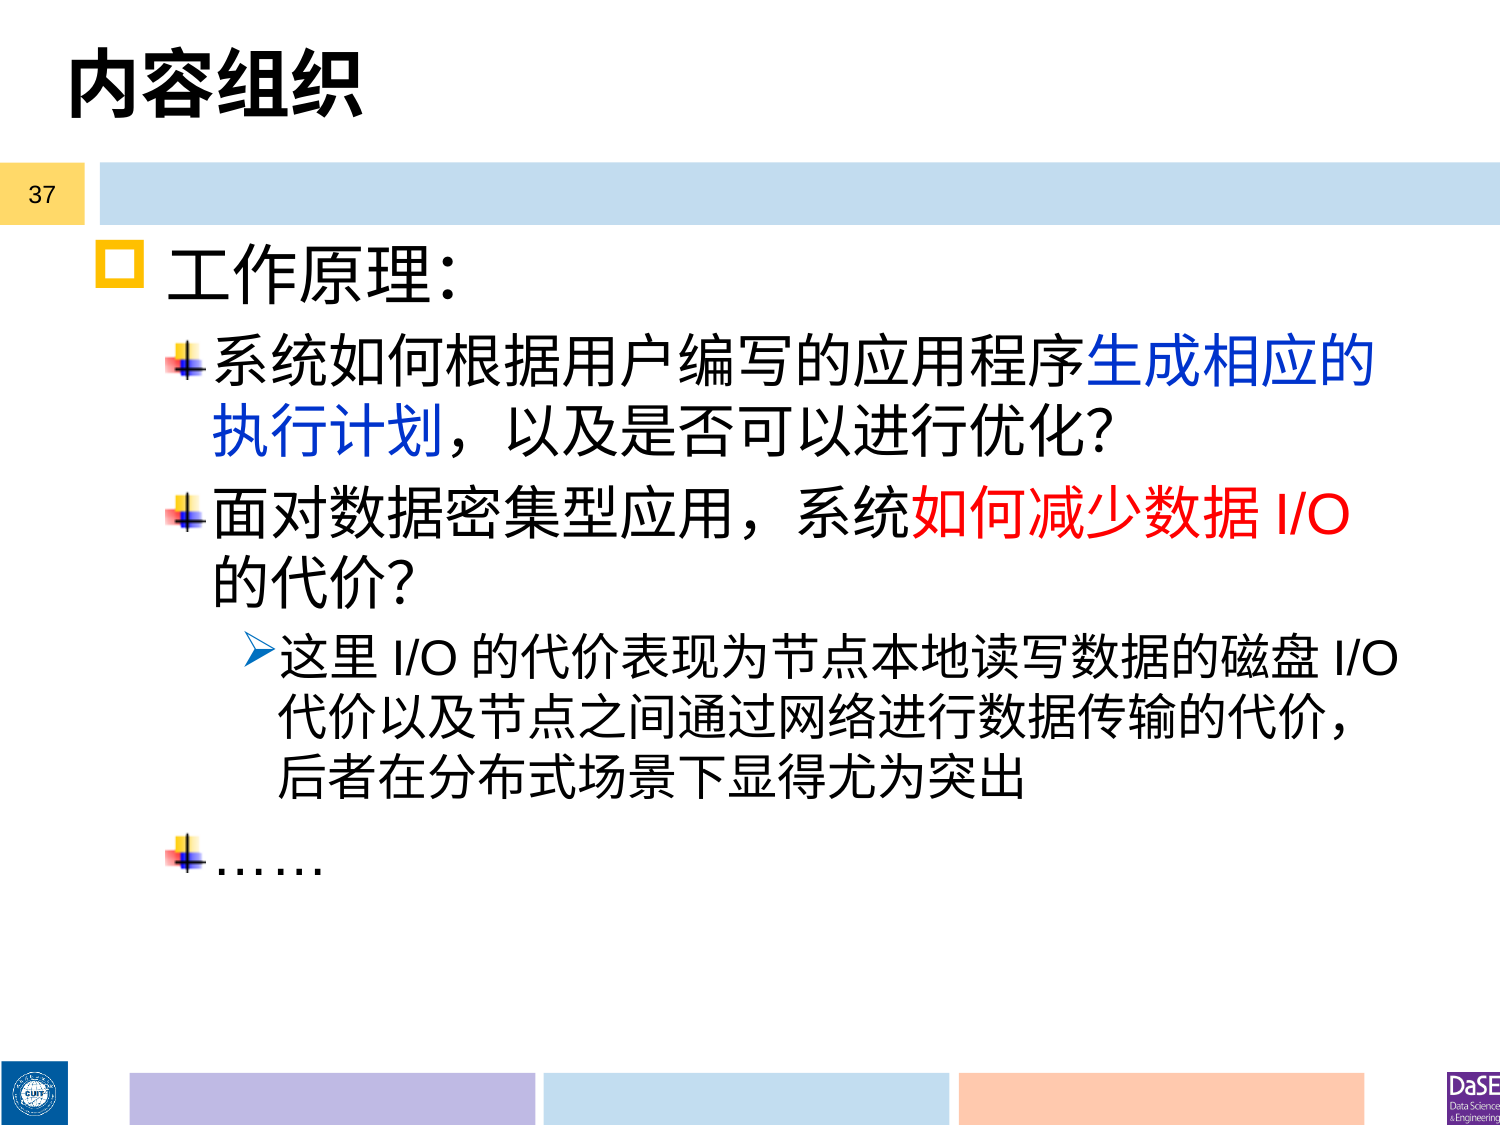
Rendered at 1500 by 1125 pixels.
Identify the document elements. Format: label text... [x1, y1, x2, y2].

slide_number 37 [0, 162, 85, 225]
picture [1447, 1072, 1500, 1125]
picture [0, 1059, 69, 1125]
list 工作原理： 系统如何根据用户编写的应用程序生成相应的执行计划，以及是否可以进行优化？ 面对数据密集型应用，系统如何减少数据I/O的代价？ 这里I/O的代价表现为节点本地读写数据的磁盘I/O代价以及节点之间通过网络进行数据传输的代价，后者在分布式场景下显得尤为突出 …… [75, 224, 1425, 1005]
picture [165, 831, 206, 873]
title 内容组织 [50, 0, 1459, 175]
picture [165, 338, 206, 380]
picture [165, 490, 206, 532]
